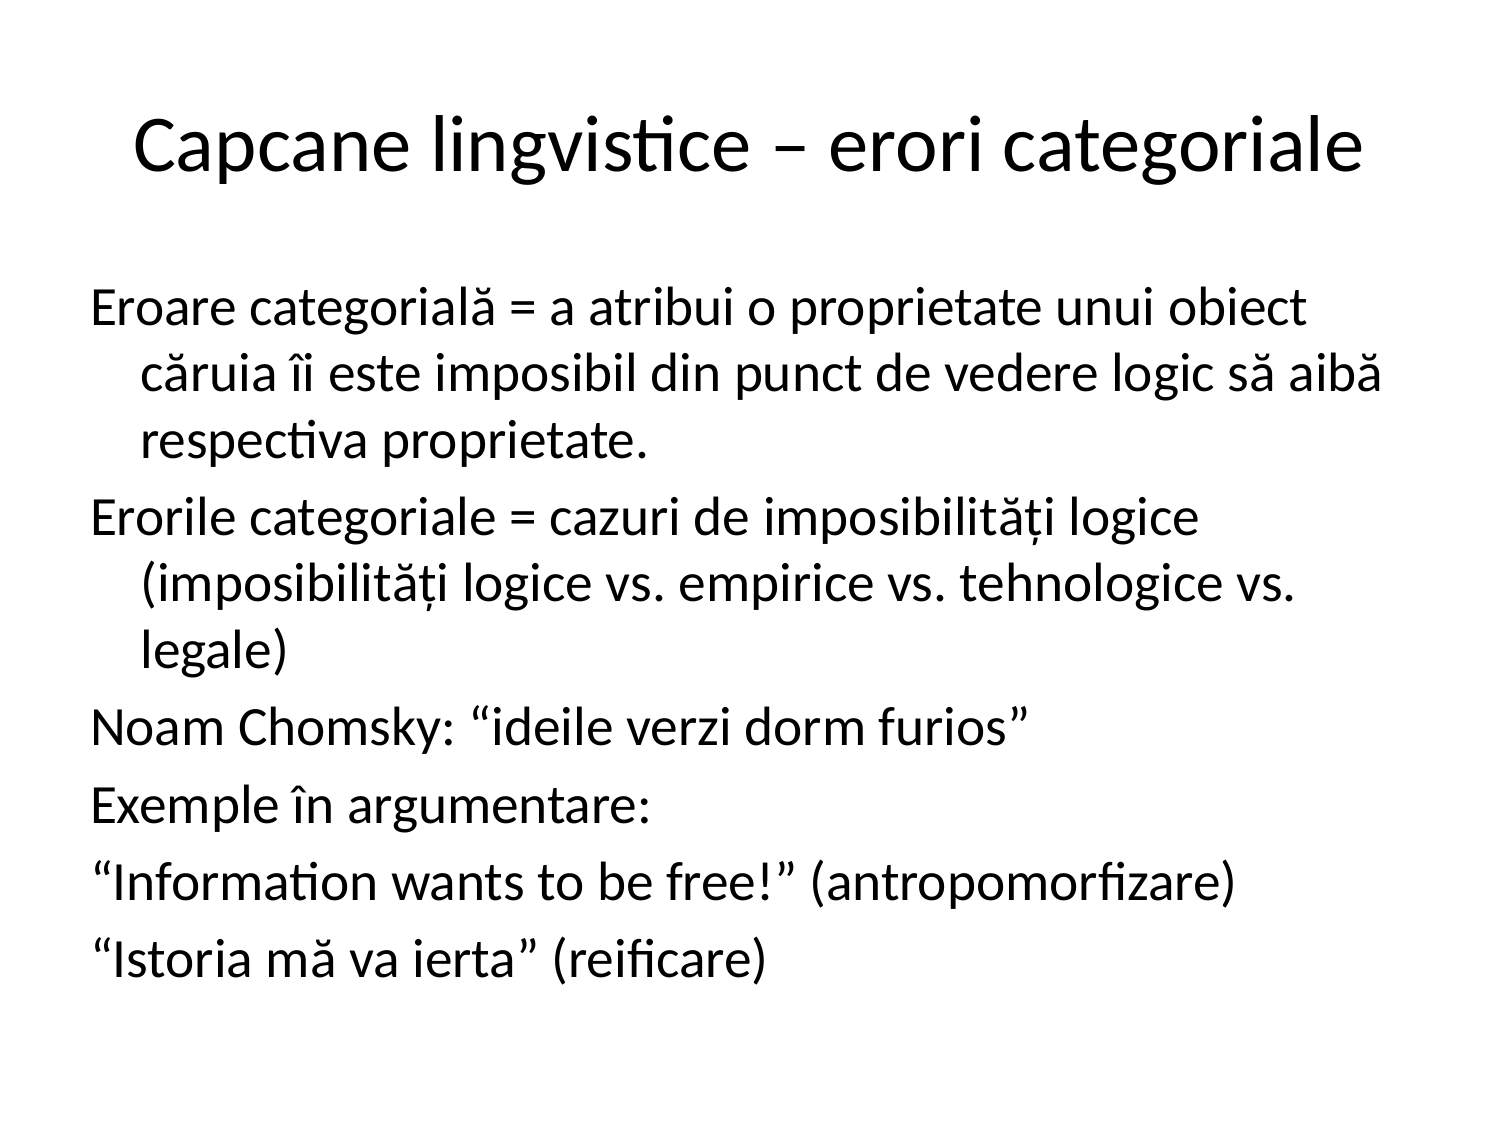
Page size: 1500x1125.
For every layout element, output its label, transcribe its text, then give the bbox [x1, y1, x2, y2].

list Eroare categorială = a atribui o proprietate unui obiect căruia îi este imposibil din punct de vedere logic să aibă respectiva proprietate. Erorile categoriale = cazuri de imposibilități logice (imposibilități logice vs. empirice vs. tehnologice vs. legale) Noam Chomsky: “ideile verzi dorm furios” Exemple în argumentare: “Information wants to be free!” (antropomorfizare) “Istoria mă va ierta” (reificare) [75, 262, 1425, 1005]
title Capcane lingvistice – erori categoriale [75, 45, 1425, 233]
